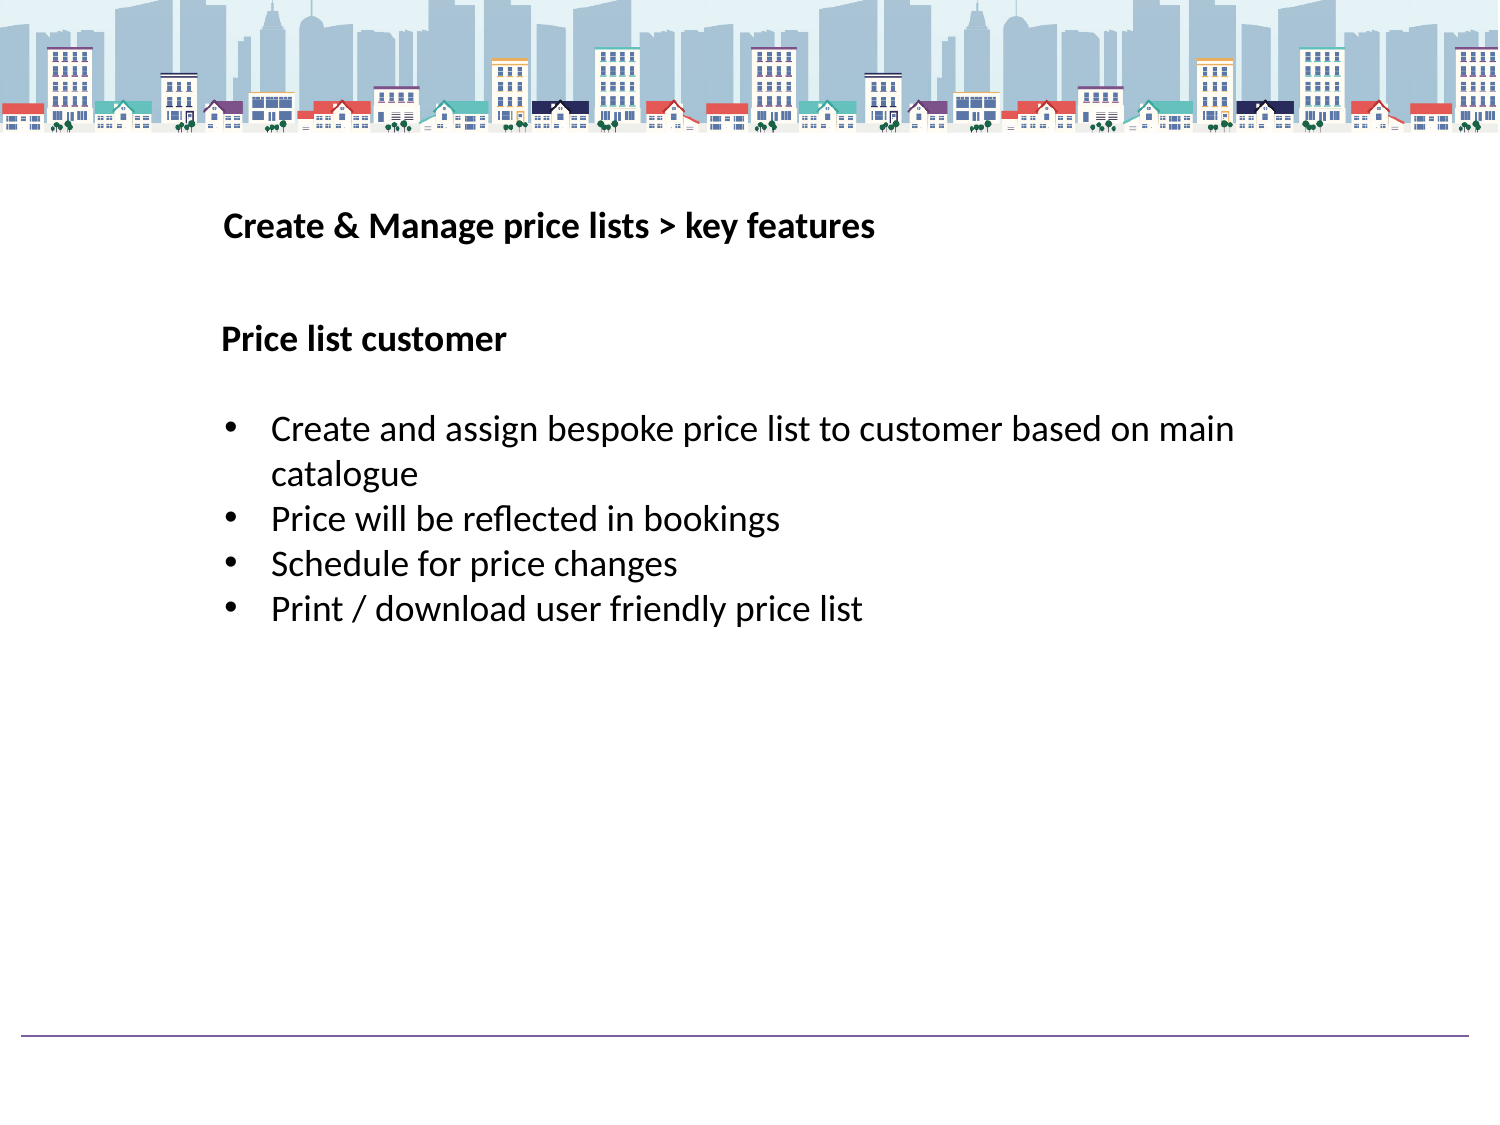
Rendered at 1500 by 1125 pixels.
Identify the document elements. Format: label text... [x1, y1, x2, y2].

text_box Create & Manage price lists > key features [208, 193, 891, 254]
text_box Price list customer [206, 306, 1404, 367]
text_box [0, 0, 1499, 133]
text_box Create and assign bespoke price list to customer based on main catalogue Price will be reflected in bookings Schedule for price changes Print / download user friendly price list [209, 396, 1407, 637]
